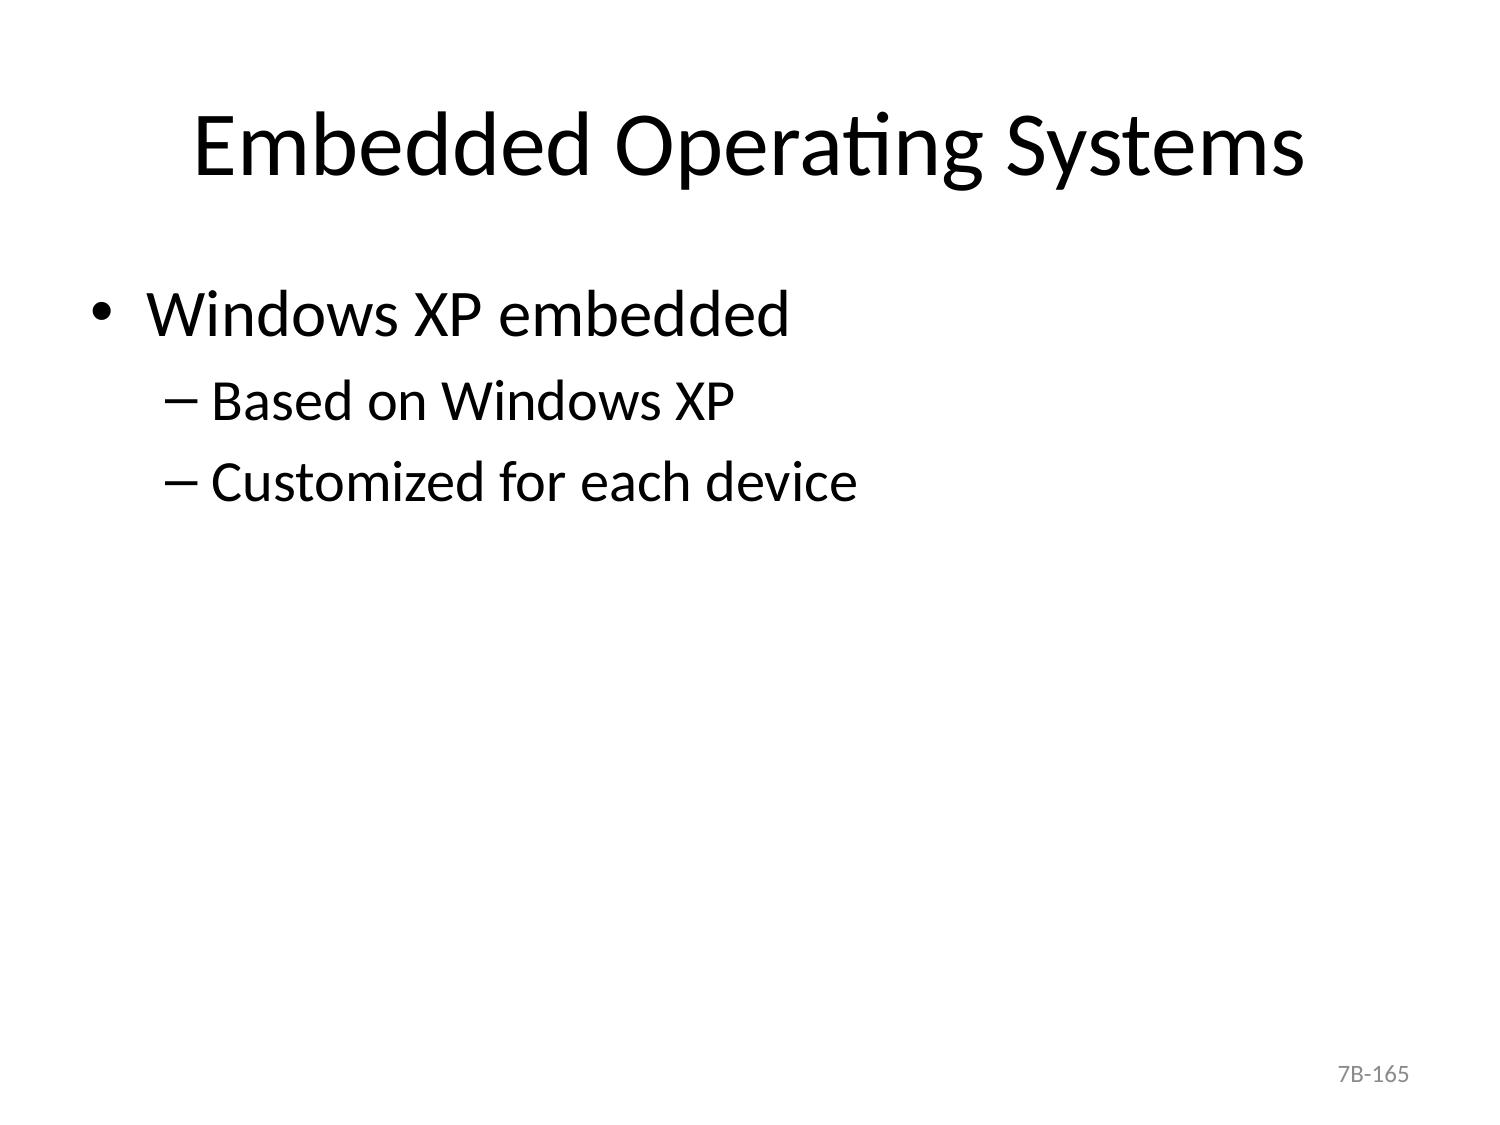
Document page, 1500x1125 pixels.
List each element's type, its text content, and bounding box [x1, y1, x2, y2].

slide_number 7B-165 [1074, 1042, 1425, 1103]
title Embedded Operating Systems [75, 45, 1425, 233]
list Windows XP embedded Based on Windows XP Customized for each device [75, 262, 1425, 1005]
